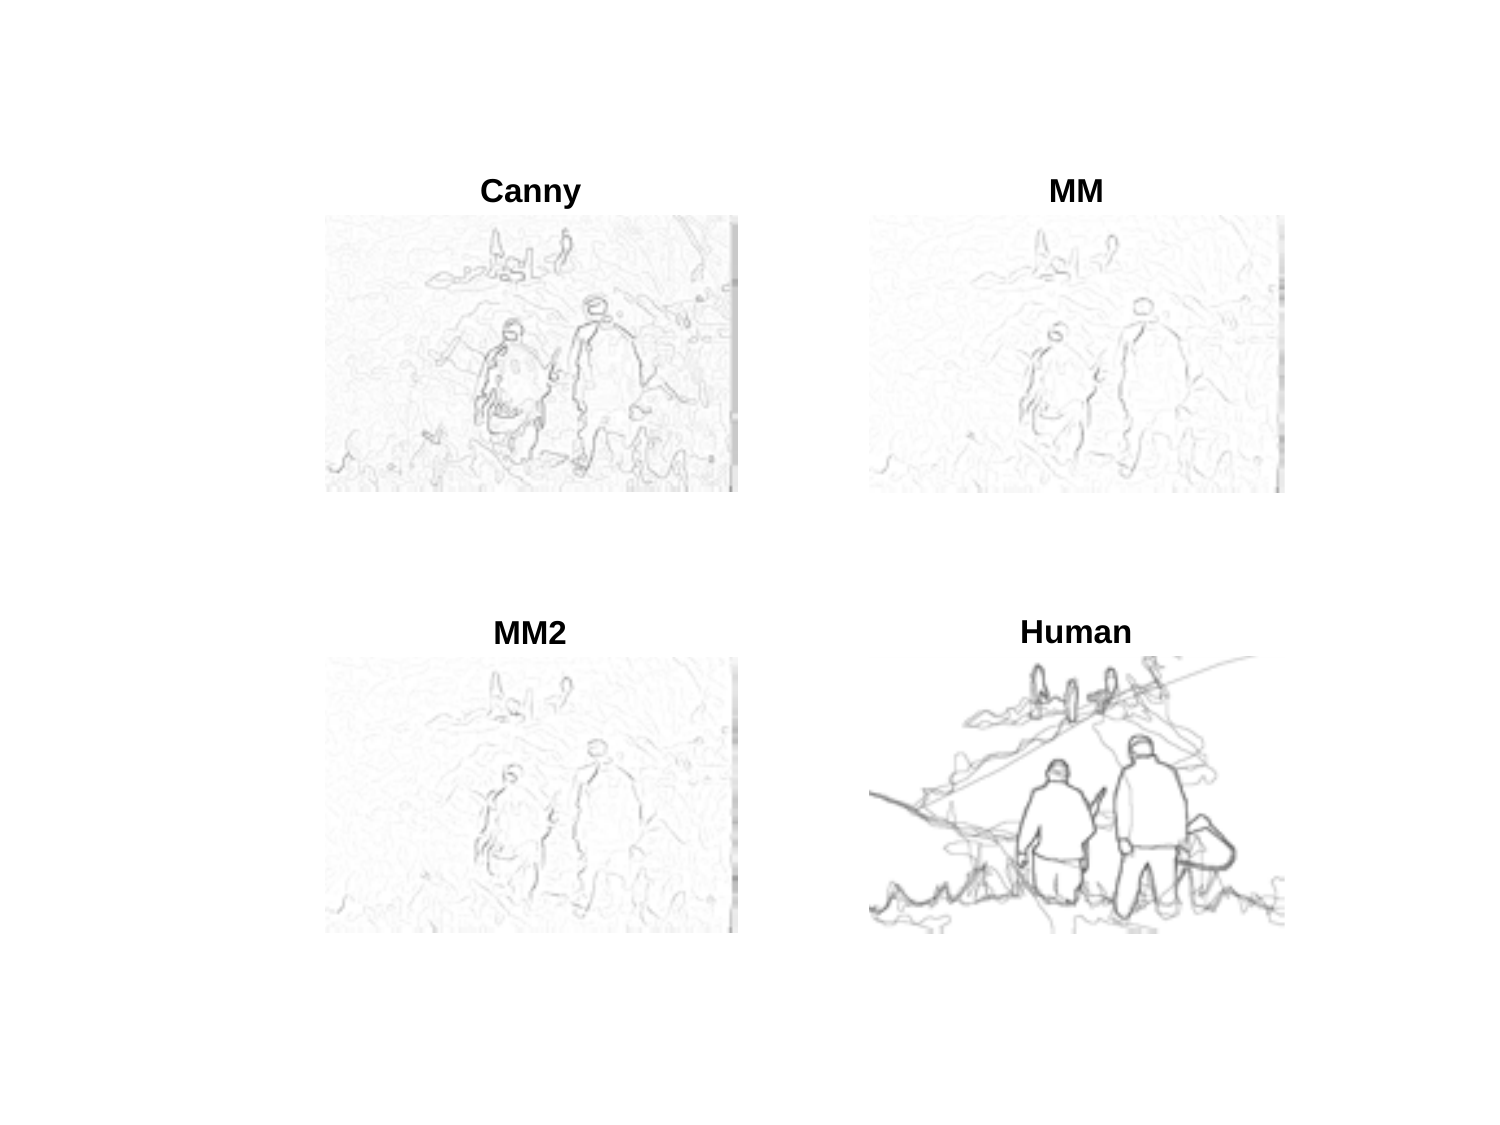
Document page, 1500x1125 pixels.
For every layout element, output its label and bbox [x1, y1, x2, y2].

picture [162, 124, 1400, 1053]
